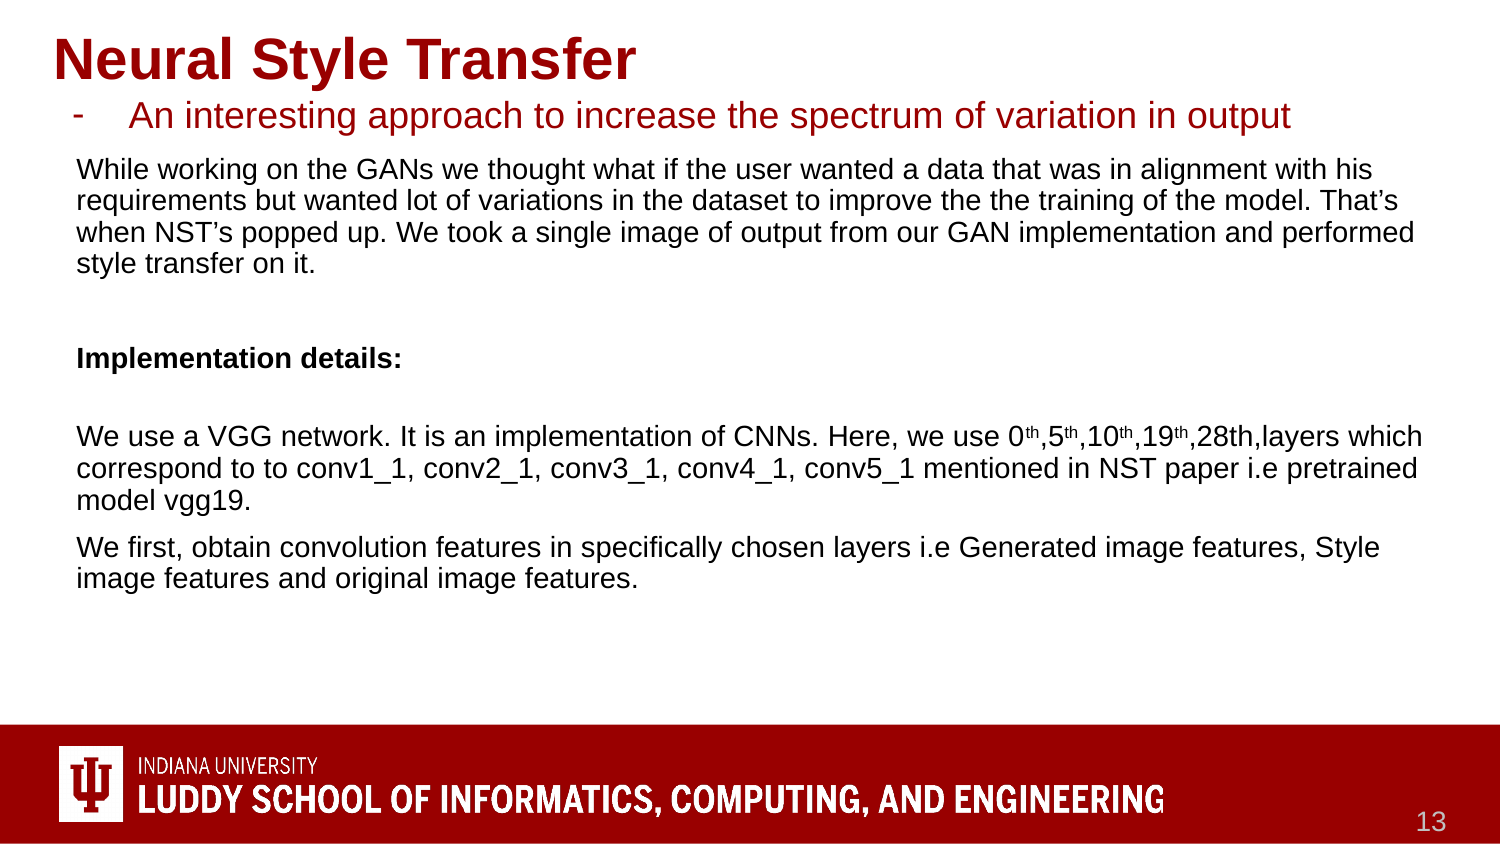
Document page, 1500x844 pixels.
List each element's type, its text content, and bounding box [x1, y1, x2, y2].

slide_number ‹#› [1385, 802, 1462, 839]
picture [59, 746, 1163, 822]
list While working on the GANs we thought what if the user wanted a data that was in alignment with his requirements but wanted lot of variations in the dataset to improve the the training of the model. That’s when NST’s popped up. We took a single image of output from our GAN implementation and performed style transfer on it. Implementation details: We use a VGG network. It is an implementation of CNNs. Here, we use 0th,5th,10th,19th,28th,layers which correspond to to conv1_1, conv2_1, conv3_1, conv4_1, conv5_1 mentioned in NST paper i.e pretrained model vgg19. We first, obtain convolution features in specifically chosen layers i.e Generated image features, Style image features and original image features. [38, 146, 1462, 722]
list An interesting approach to increase the spectrum of variation in output [38, 95, 1462, 137]
title Neural Style Transfer [38, 28, 1462, 93]
